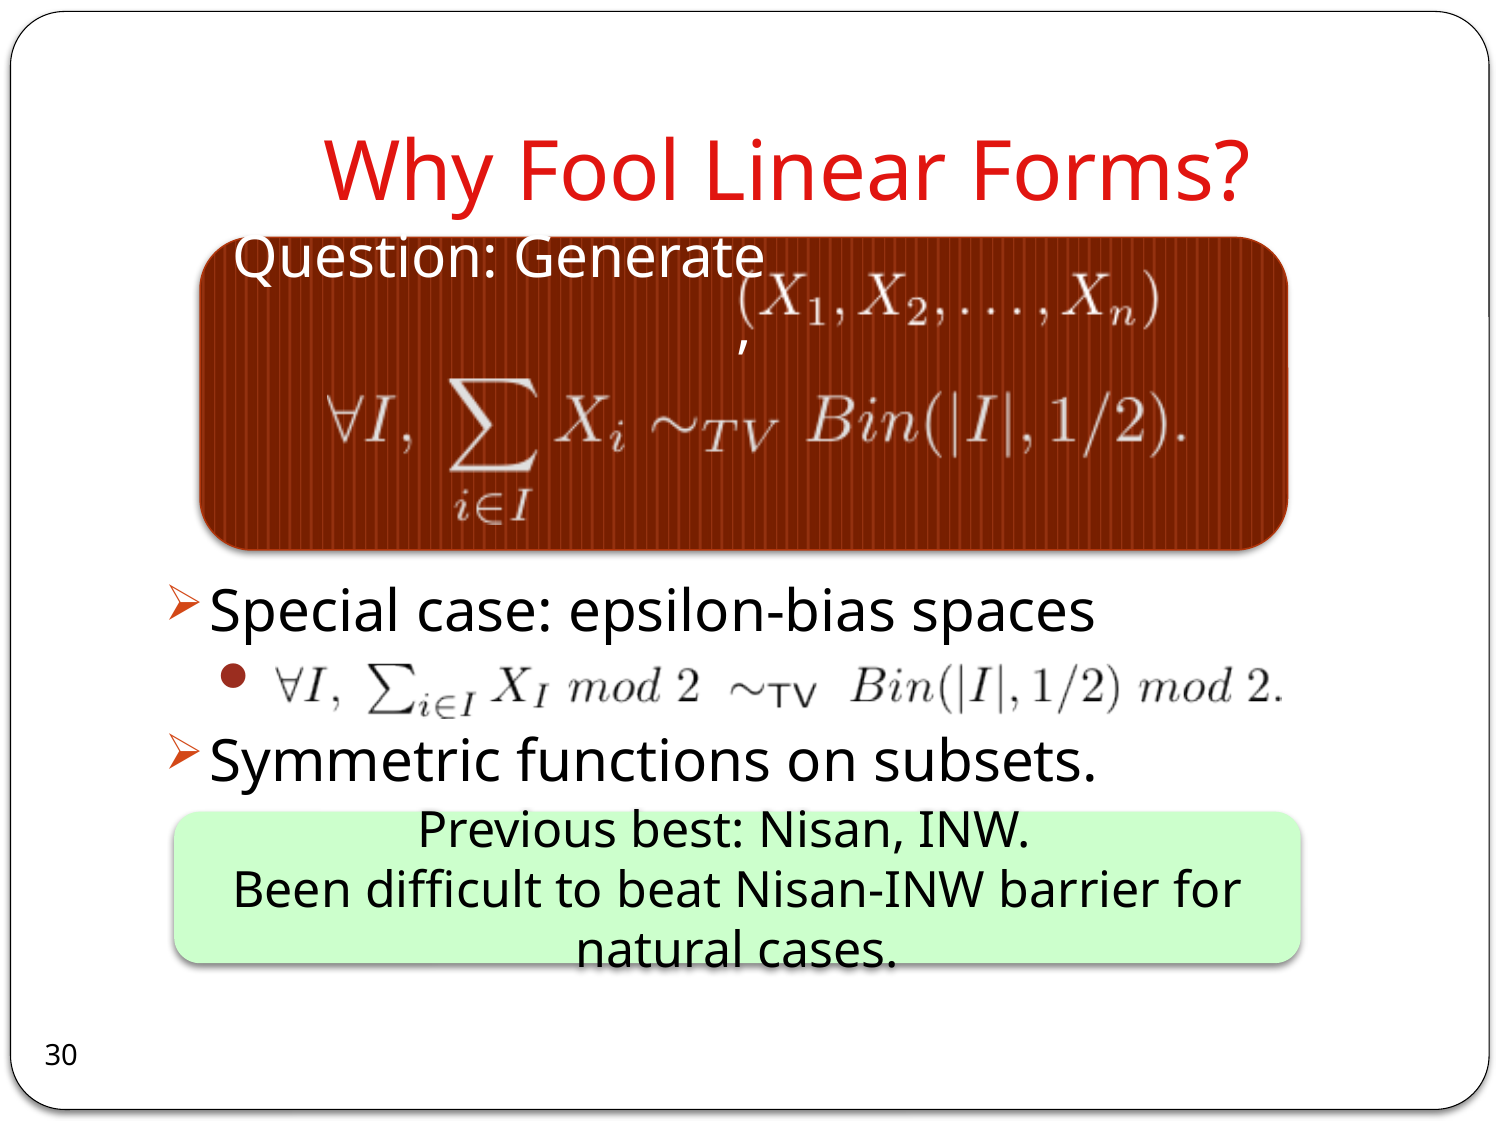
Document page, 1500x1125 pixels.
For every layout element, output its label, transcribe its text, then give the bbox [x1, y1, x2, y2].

picture [274, 662, 1282, 719]
text_box Previous best: Nisan, INW. Been difficult to beat Nisan-INW barrier for natural cases. [174, 811, 1301, 964]
title Why Fool Linear Forms? [150, 45, 1425, 233]
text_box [199, 237, 1288, 551]
slide_number 30 [23, 1018, 99, 1094]
list Special case: epsilon-bias spaces Symmetric functions on subsets. [150, 237, 1425, 988]
